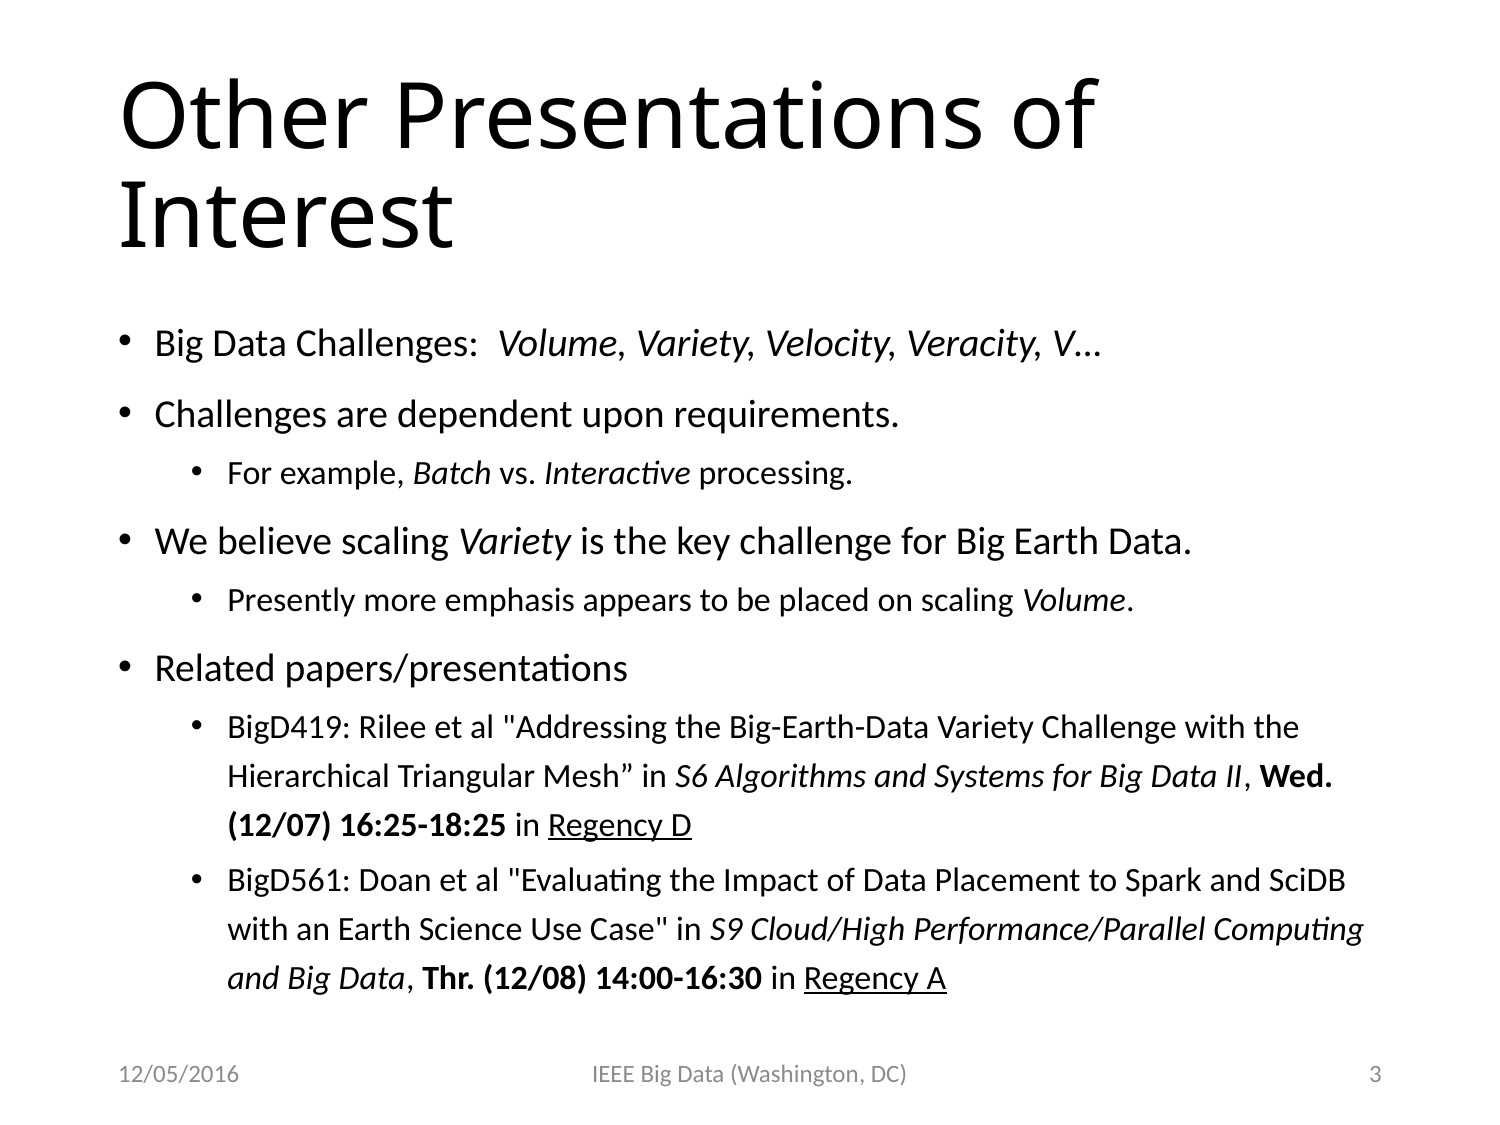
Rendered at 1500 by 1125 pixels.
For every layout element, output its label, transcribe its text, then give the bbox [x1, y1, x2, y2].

footer IEEE Big Data (Washington, DC) [496, 1042, 1004, 1103]
slide_number 3 [1059, 1042, 1397, 1103]
title Other Presentations of Interest [103, 59, 1397, 278]
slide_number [103, 1042, 441, 1103]
list Big Data Challenges: Volume, Variety, Velocity, Veracity, V… Challenges are dependent upon requirements. For example, Batch vs. Interactive processing. We believe scaling Variety is the key challenge for Big Earth Data. Presently more emphasis appears to be placed on scaling Volume. Related papers/presentations BigD419: Rilee et al "Addressing the Big-Earth-Data Variety Challenge with the Hierarchical Triangular Mesh” in S6 Algorithms and Systems for Big Data II, Wed. (12/07) 16:25-18:25 in Regency D BigD561: Doan et al "Evaluating the Impact of Data Placement to Spark and SciDB with an Earth Science Use Case" in S9 Cloud/High Performance/Parallel Computing and Big Data, Thr. (12/08) 14:00-16:30 in Regency A [103, 299, 1397, 1014]
